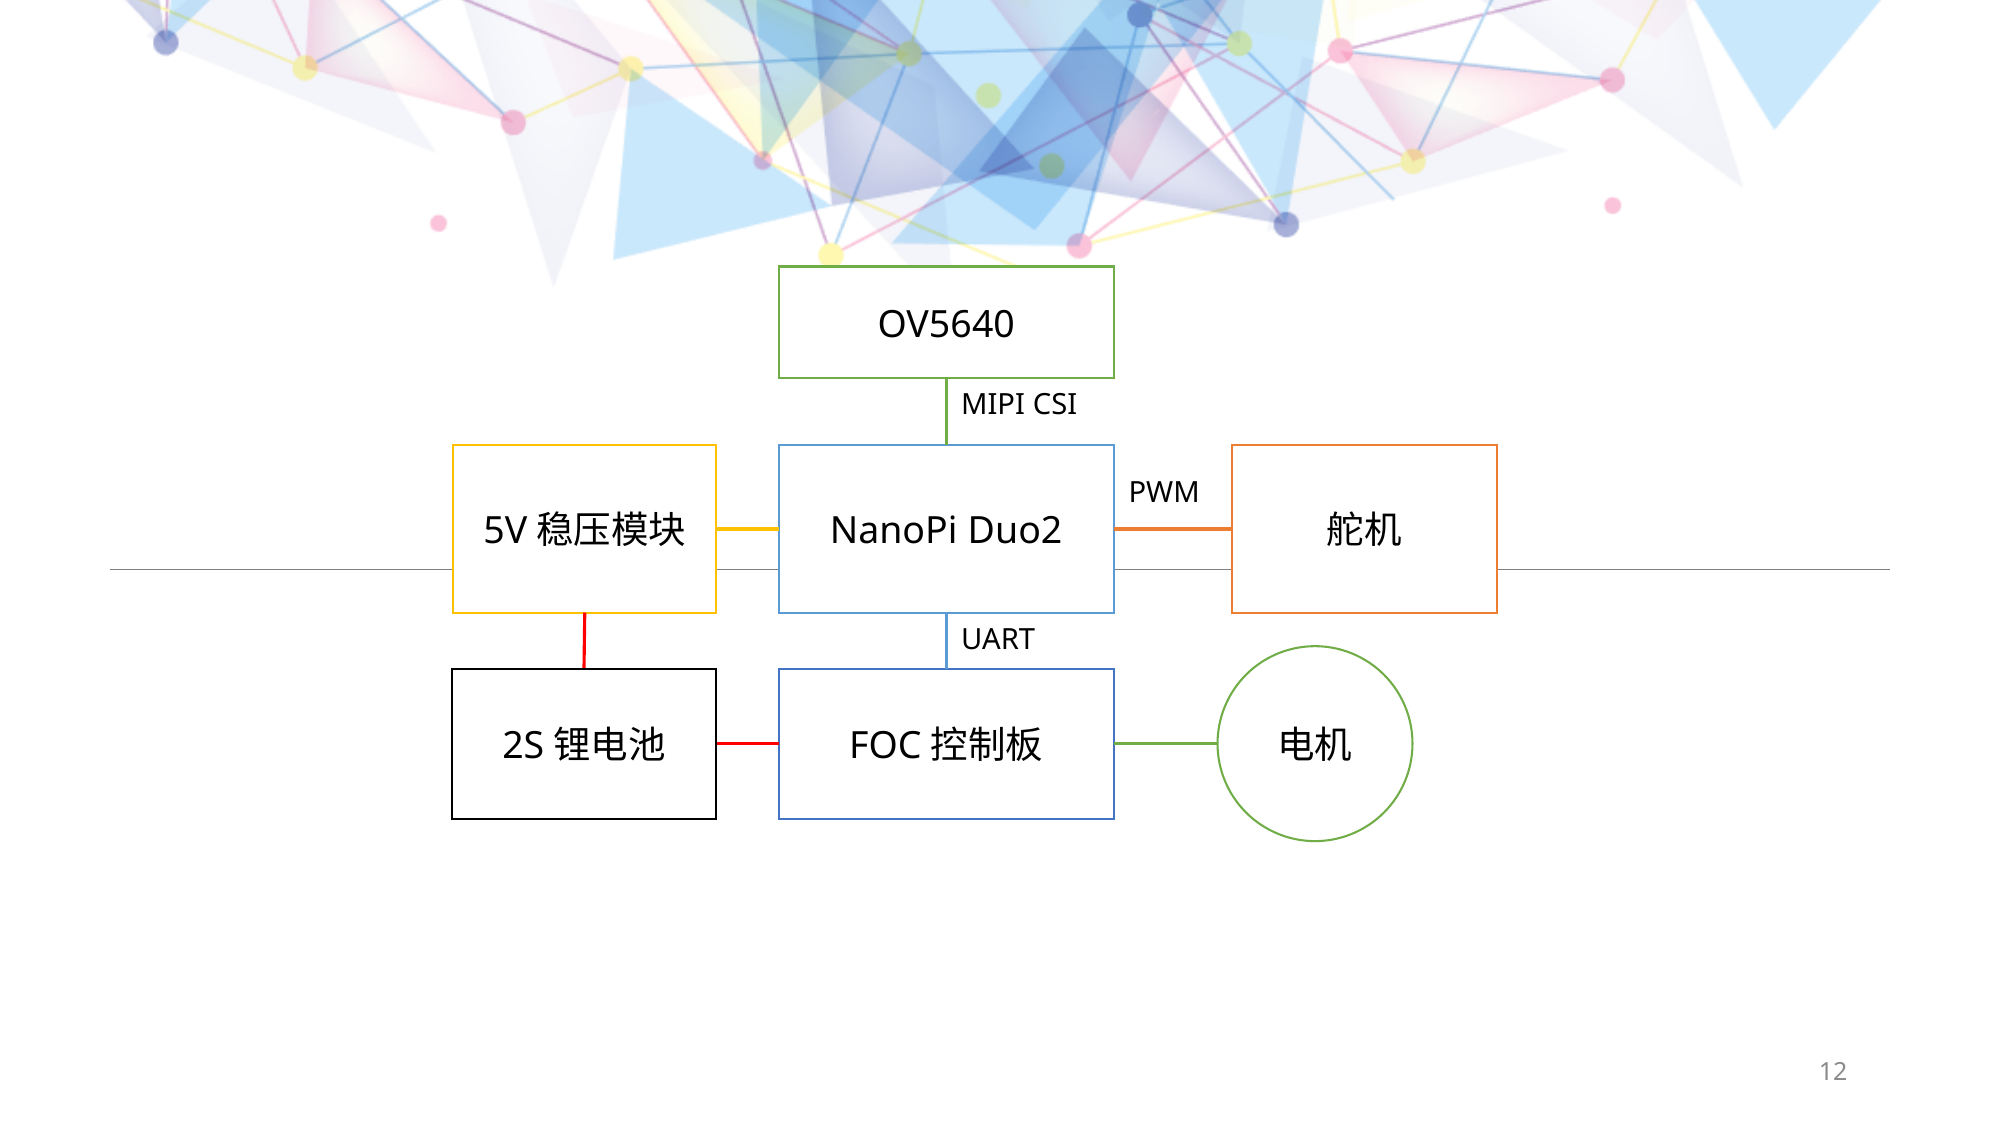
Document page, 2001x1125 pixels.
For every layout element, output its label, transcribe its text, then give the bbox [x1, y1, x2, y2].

text_box OV5640 [778, 265, 1115, 379]
picture [7, 0, 1890, 442]
text_box 2S锂电池 [451, 668, 717, 820]
text_box PWM [1113, 465, 1232, 516]
text_box MIPI CSI [947, 378, 1114, 428]
text_box NanoPi Duo2 [778, 444, 1115, 614]
slide_number 12 [1412, 1042, 1863, 1103]
text_box 电机 [1216, 645, 1414, 843]
text_box 5V稳压模块 [452, 444, 717, 614]
text_box UART [947, 612, 1114, 663]
text_box FOC控制板 [778, 668, 1115, 820]
text_box 舵机 [1231, 444, 1498, 614]
